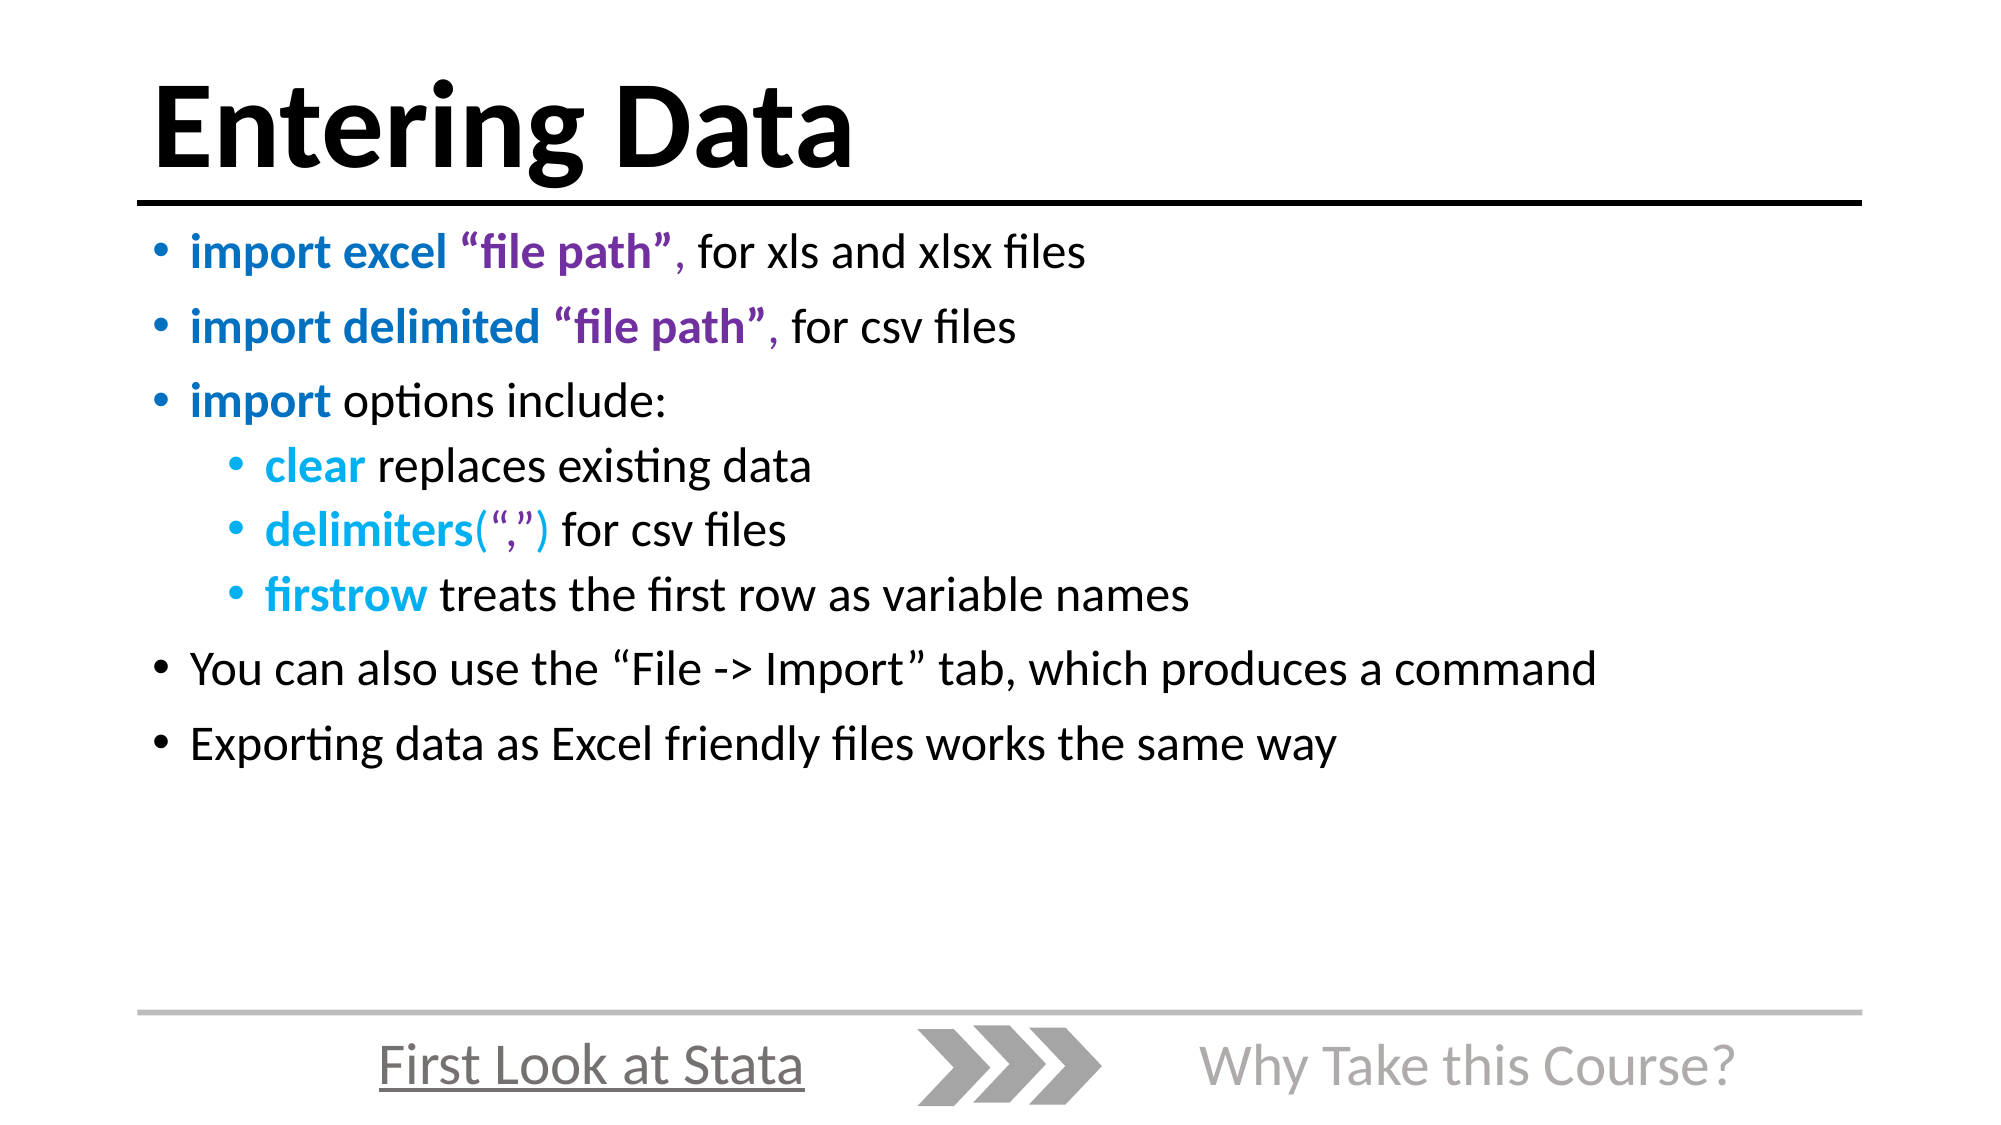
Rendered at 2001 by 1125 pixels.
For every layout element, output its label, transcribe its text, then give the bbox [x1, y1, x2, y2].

list First Look at Stata [142, 1025, 821, 1105]
list import excel “file path”, for xls and xlsx files import delimited “file path”, for csv files import options include: clear replaces existing data delimiters(“,”) for csv files firstrow treats the first row as variable names You can also use the “File -> Import” tab, which produces a command Exporting data as Excel friendly files works the same way [137, 234, 1863, 984]
title Entering Data [134, 19, 1866, 234]
list Why Take this Course? [1184, 1026, 1863, 1107]
